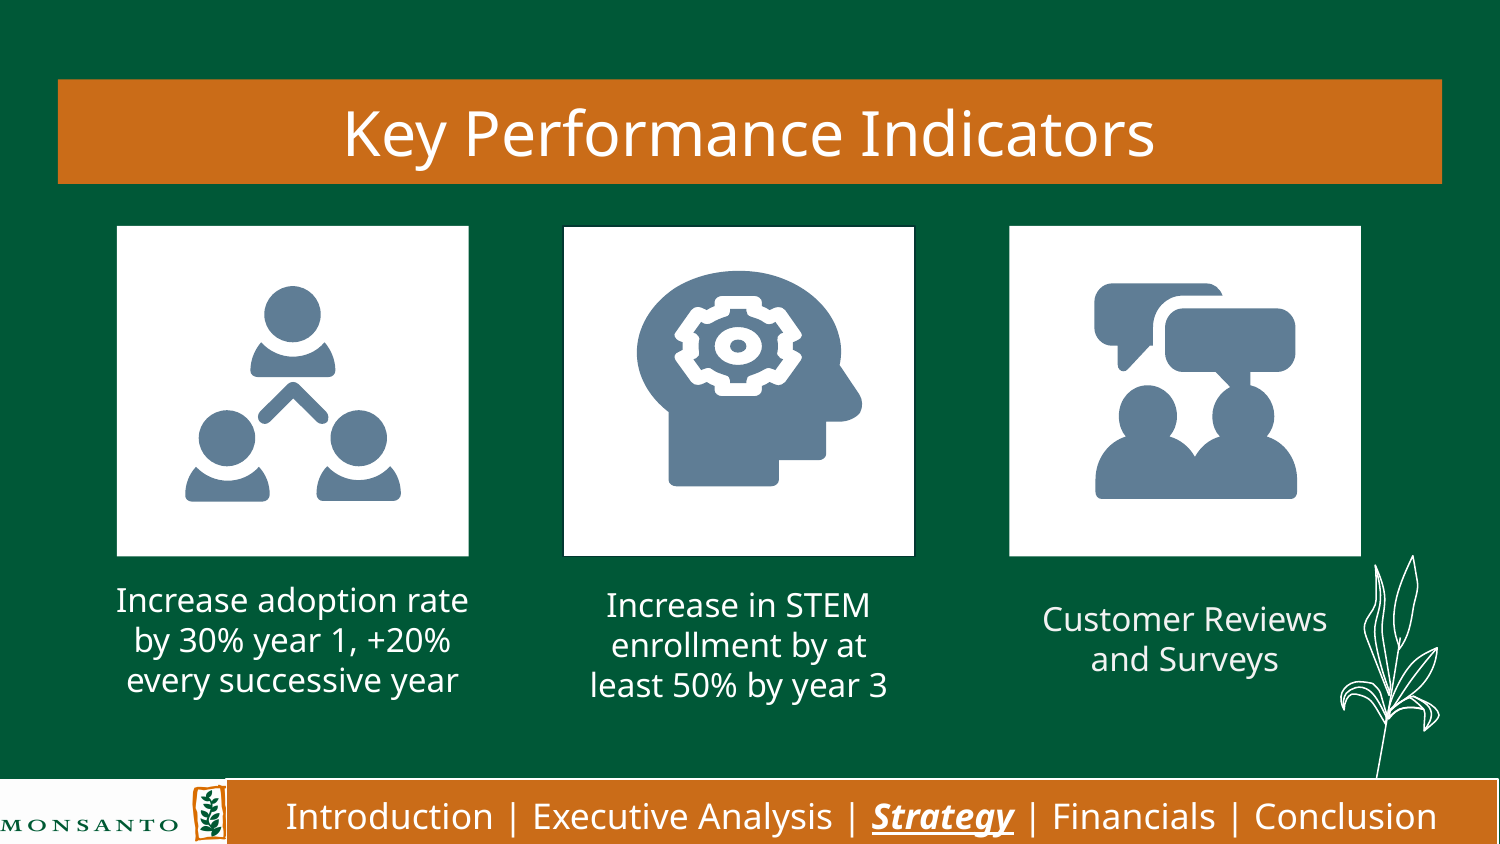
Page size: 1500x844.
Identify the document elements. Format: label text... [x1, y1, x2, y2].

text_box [1094, 283, 1298, 500]
text_box Introduction | Executive Analysis | Strategy | Financials | Conclusion [228, 779, 1498, 844]
picture [0, 778, 227, 844]
title Key Performance Indicators [116, 79, 1383, 174]
text_box Increase in STEM enrollment by at least 50% by year 3 [563, 569, 915, 720]
text_box [1009, 225, 1361, 557]
text_box [116, 225, 469, 557]
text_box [184, 285, 402, 502]
text_box Increase adoption rate by 30% year 1, +20% every successive year [93, 564, 492, 715]
text_box Customer Reviews and Surveys [1009, 583, 1361, 694]
text_box [563, 225, 915, 557]
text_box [636, 270, 864, 487]
